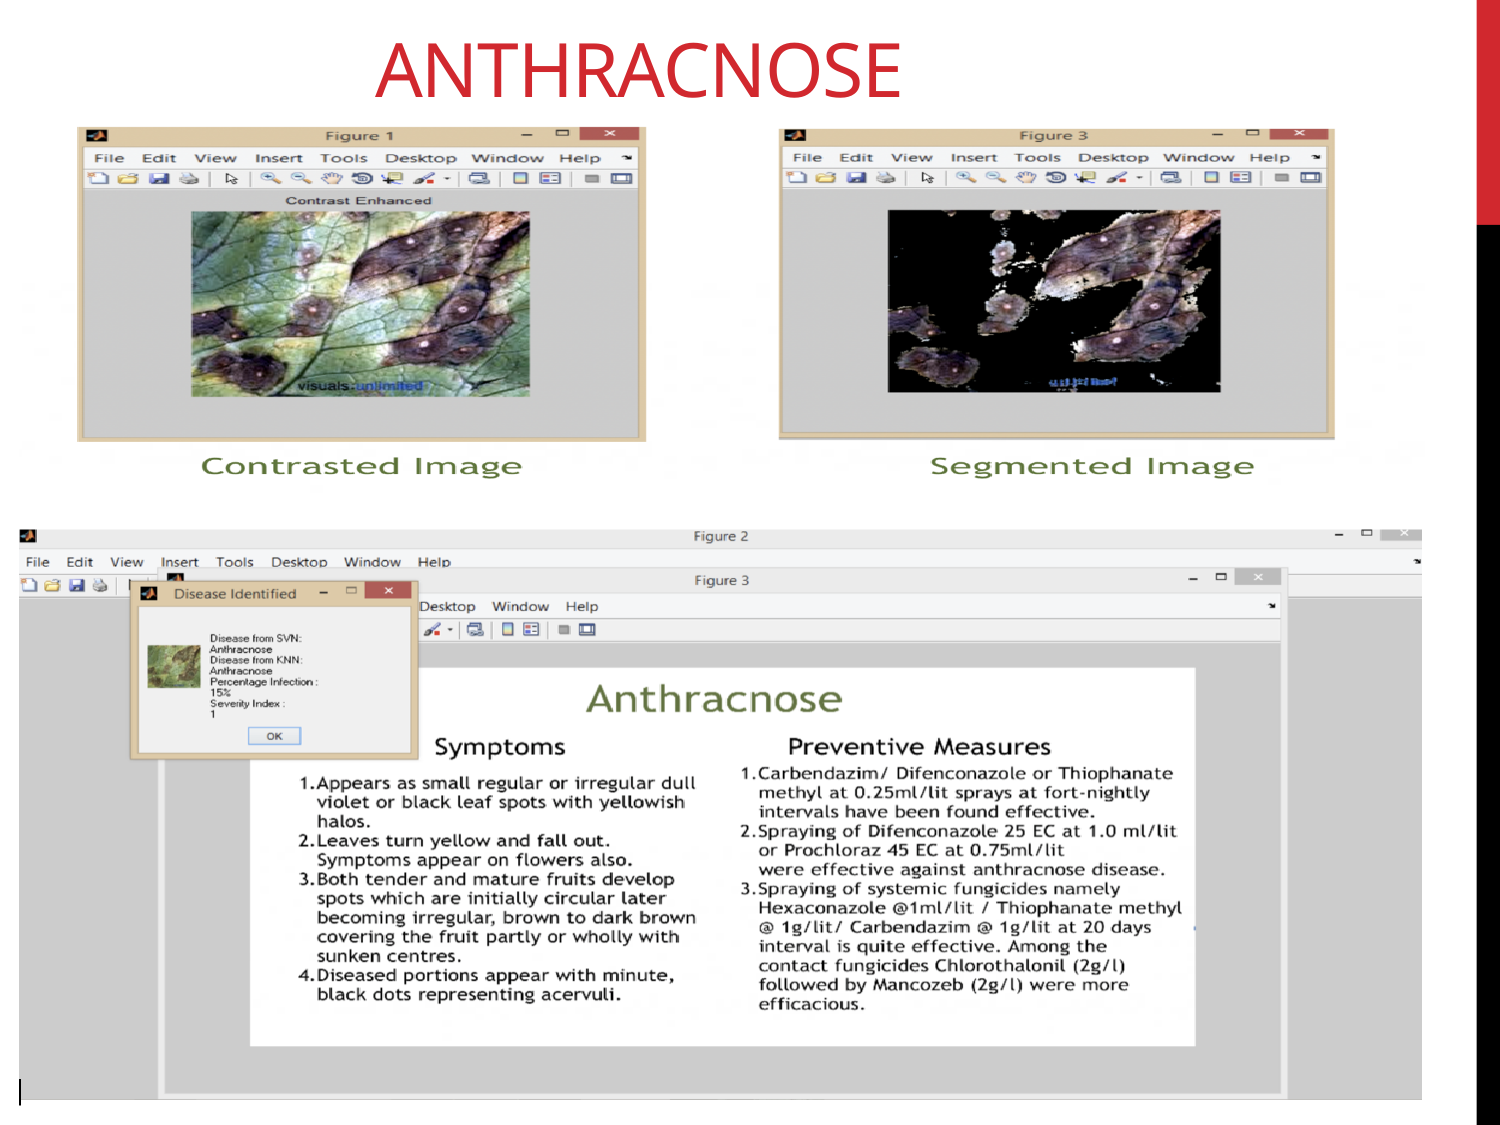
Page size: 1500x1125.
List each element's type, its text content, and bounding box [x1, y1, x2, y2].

title anthracnose [67, 4, 1319, 104]
picture [0, 108, 1455, 1115]
